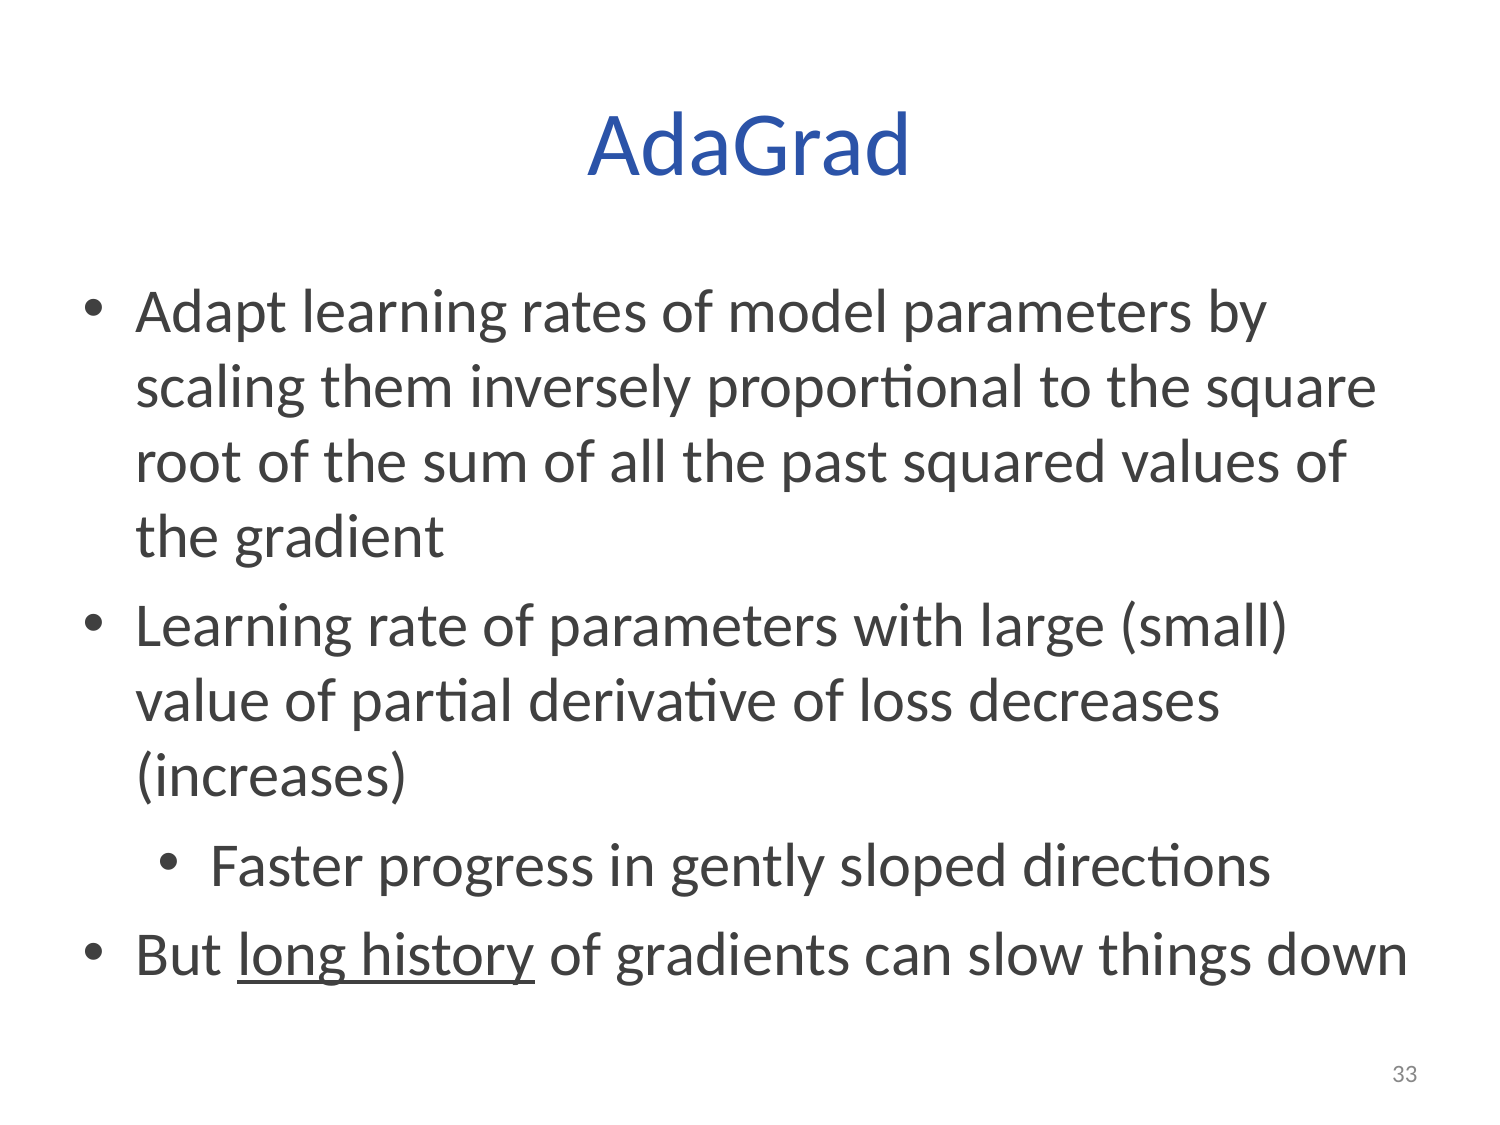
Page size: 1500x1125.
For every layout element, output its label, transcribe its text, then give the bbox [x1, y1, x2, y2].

list Adapt learning rates of model parameters by scaling them inversely proportional to the square root of the sum of all the past squared values of the gradient Learning rate of parameters with large (small) value of partial derivative of loss decreases (increases) Faster progress in gently sloped directions But long history of gradients can slow things down [74, 263, 1426, 1125]
slide_number 33 [1074, 1051, 1426, 1094]
title AdaGrad [74, 14, 1426, 263]
